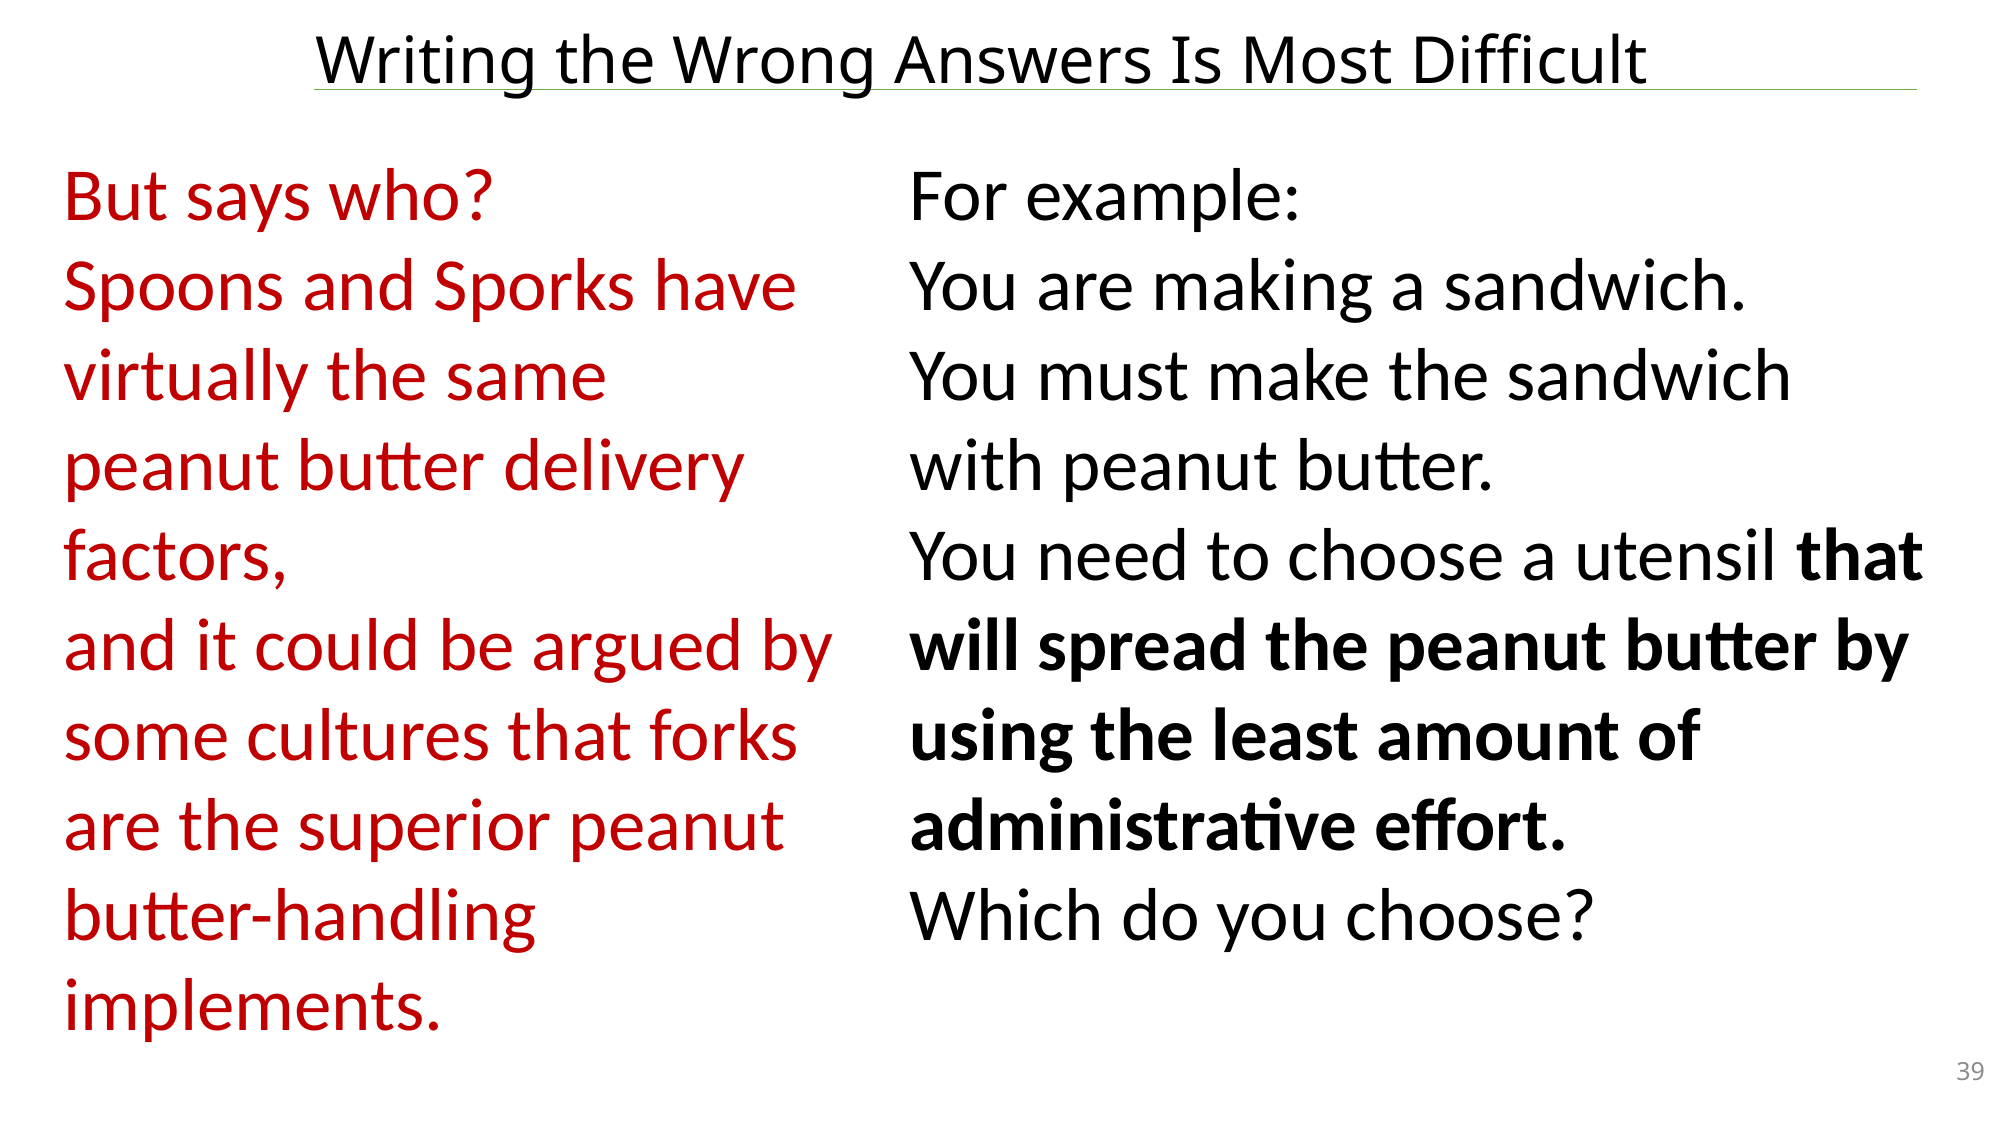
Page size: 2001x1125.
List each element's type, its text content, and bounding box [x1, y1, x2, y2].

slide_number 39 [1533, 1042, 2000, 1103]
text_box For example: You are making a sandwich. You must make the sandwich with peanut butter. You need to choose a utensil that will spread the peanut butter by using the least amount of administrative effort. Which do you choose? [894, 137, 1954, 867]
text_box But says who? Spoons and Sporks have virtually the same peanut butter delivery factors, and it could be argued by some cultures that forks are the superior peanut butter-handling implements. [48, 137, 851, 867]
title Writing the Wrong Answers Is Most Difficult [300, 0, 1917, 125]
